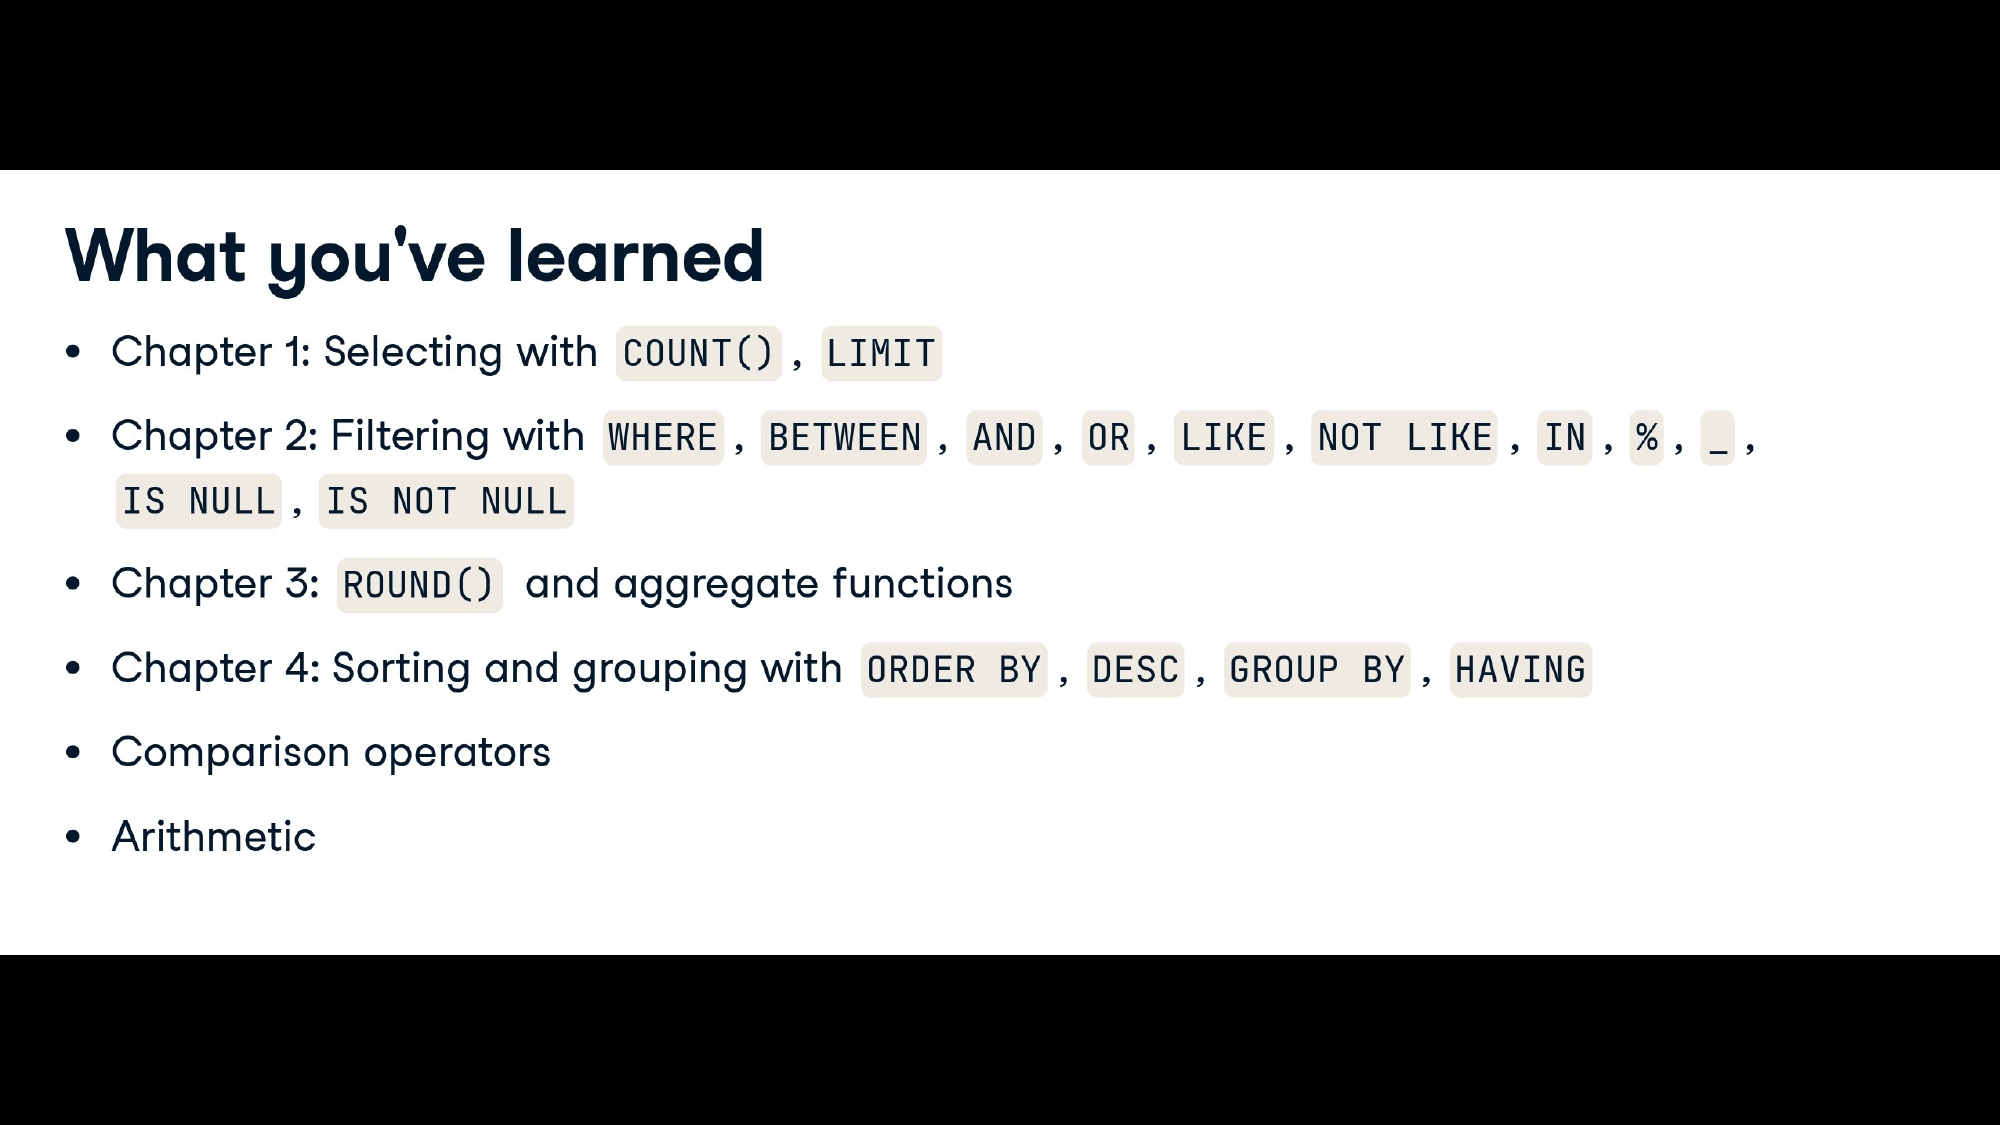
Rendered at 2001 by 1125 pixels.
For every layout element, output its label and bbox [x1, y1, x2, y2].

picture [0, 170, 2000, 955]
